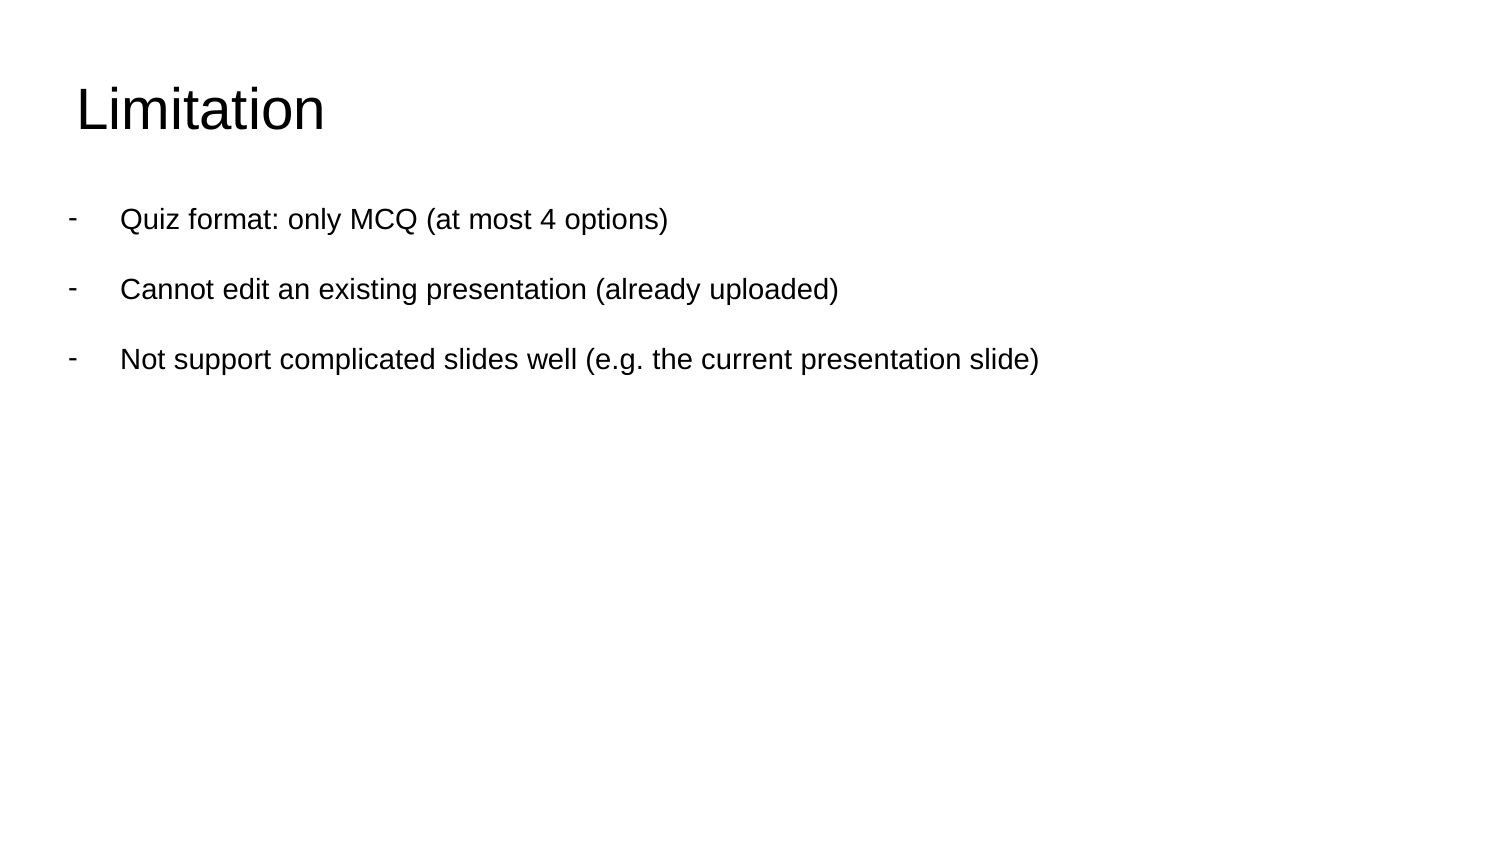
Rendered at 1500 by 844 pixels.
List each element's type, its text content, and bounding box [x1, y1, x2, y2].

title Limitation [61, 56, 1323, 145]
text_box Quiz format: only MCQ (at most 4 options) Cannot edit an existing presentation (already uploaded) Not support complicated slides well (e.g. the current presentation slide) [30, 185, 1144, 660]
